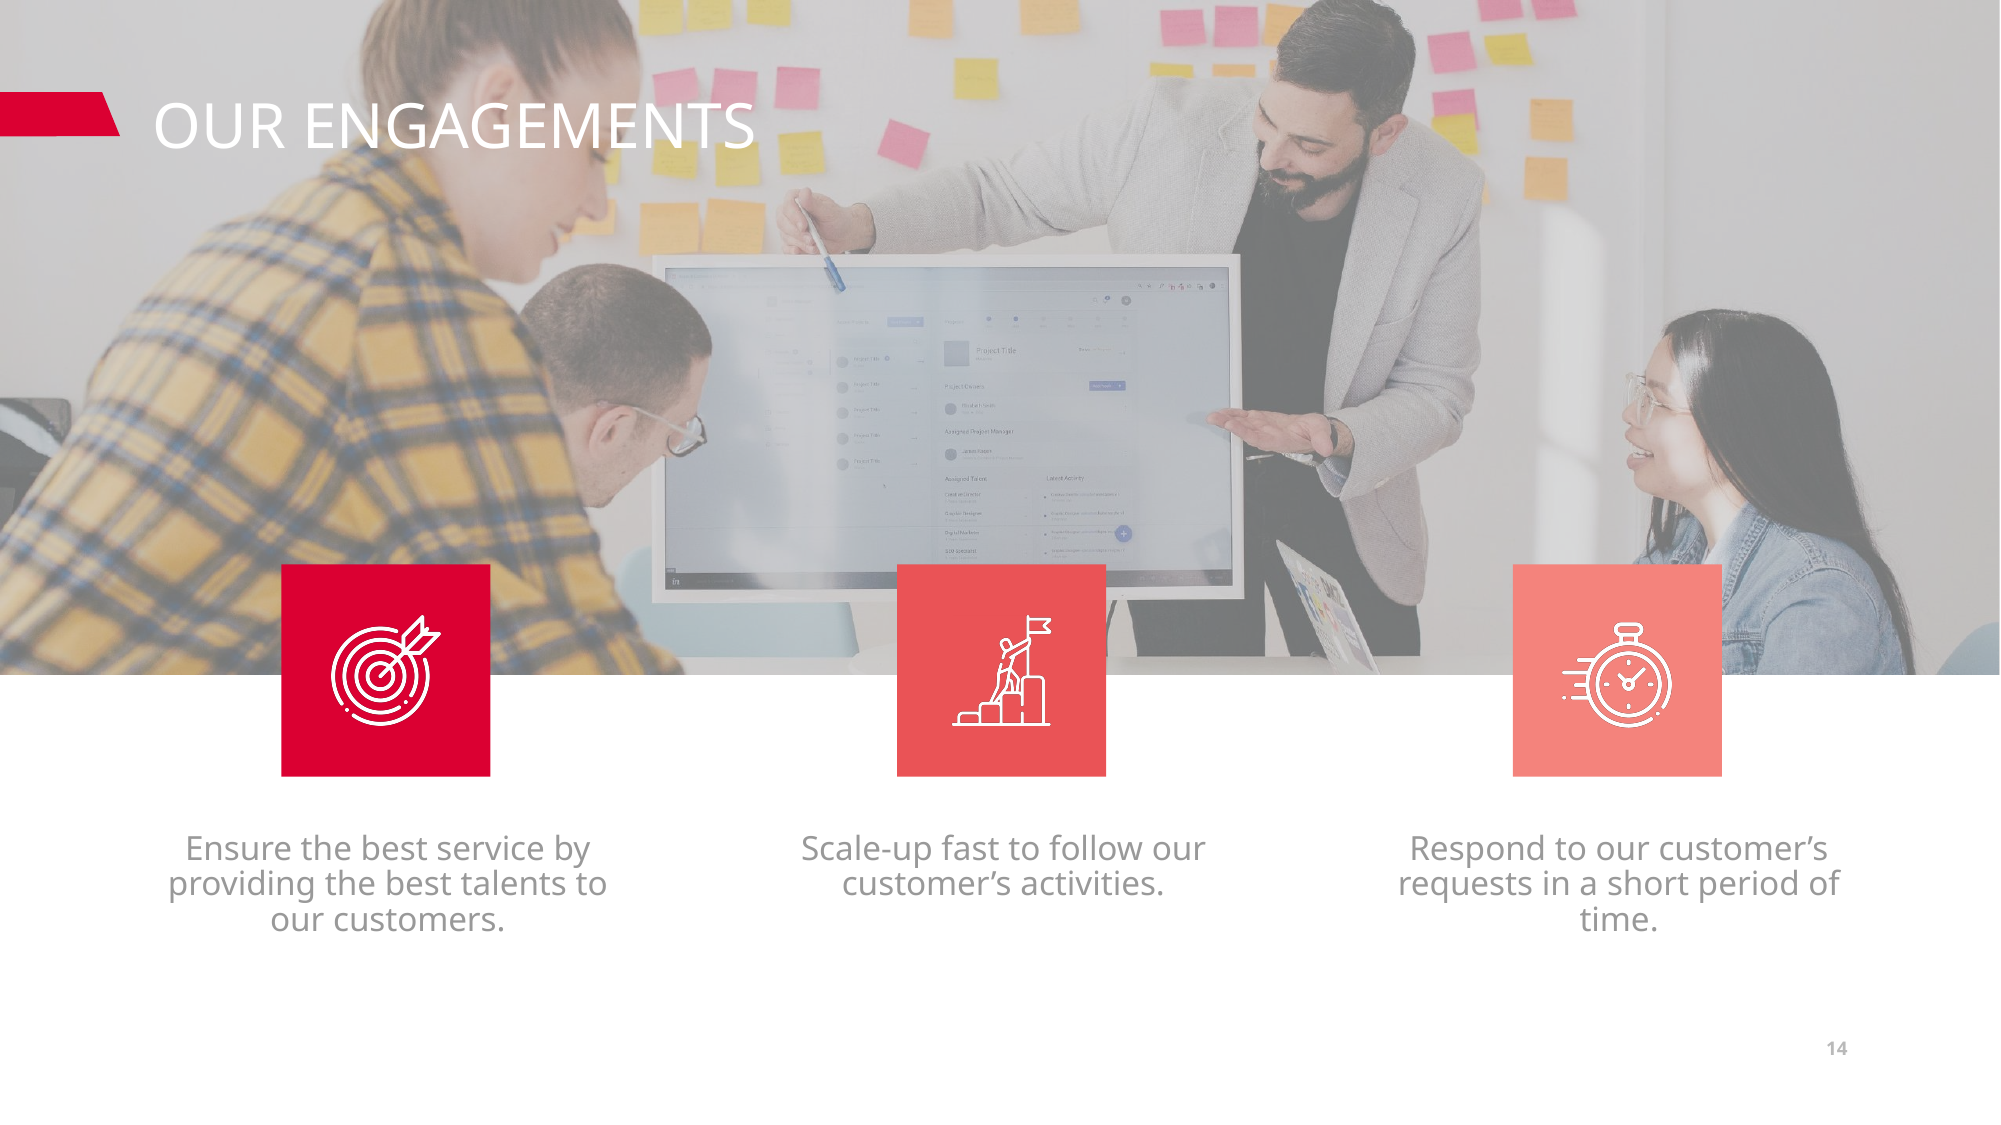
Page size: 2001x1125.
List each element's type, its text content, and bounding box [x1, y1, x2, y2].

text_box Scale-up fast to follow our customer’s activities. [770, 827, 1238, 1039]
picture [1562, 620, 1673, 730]
text_box Respond to our customer’s requests in a short period of time. [1385, 827, 1853, 1039]
text_box Ensure the best service by providing the best talents to our customers. [154, 827, 622, 1039]
title Our engagements [137, 86, 1863, 171]
picture [946, 615, 1057, 726]
slide_number 14 [1744, 1018, 1863, 1079]
picture [331, 615, 441, 726]
